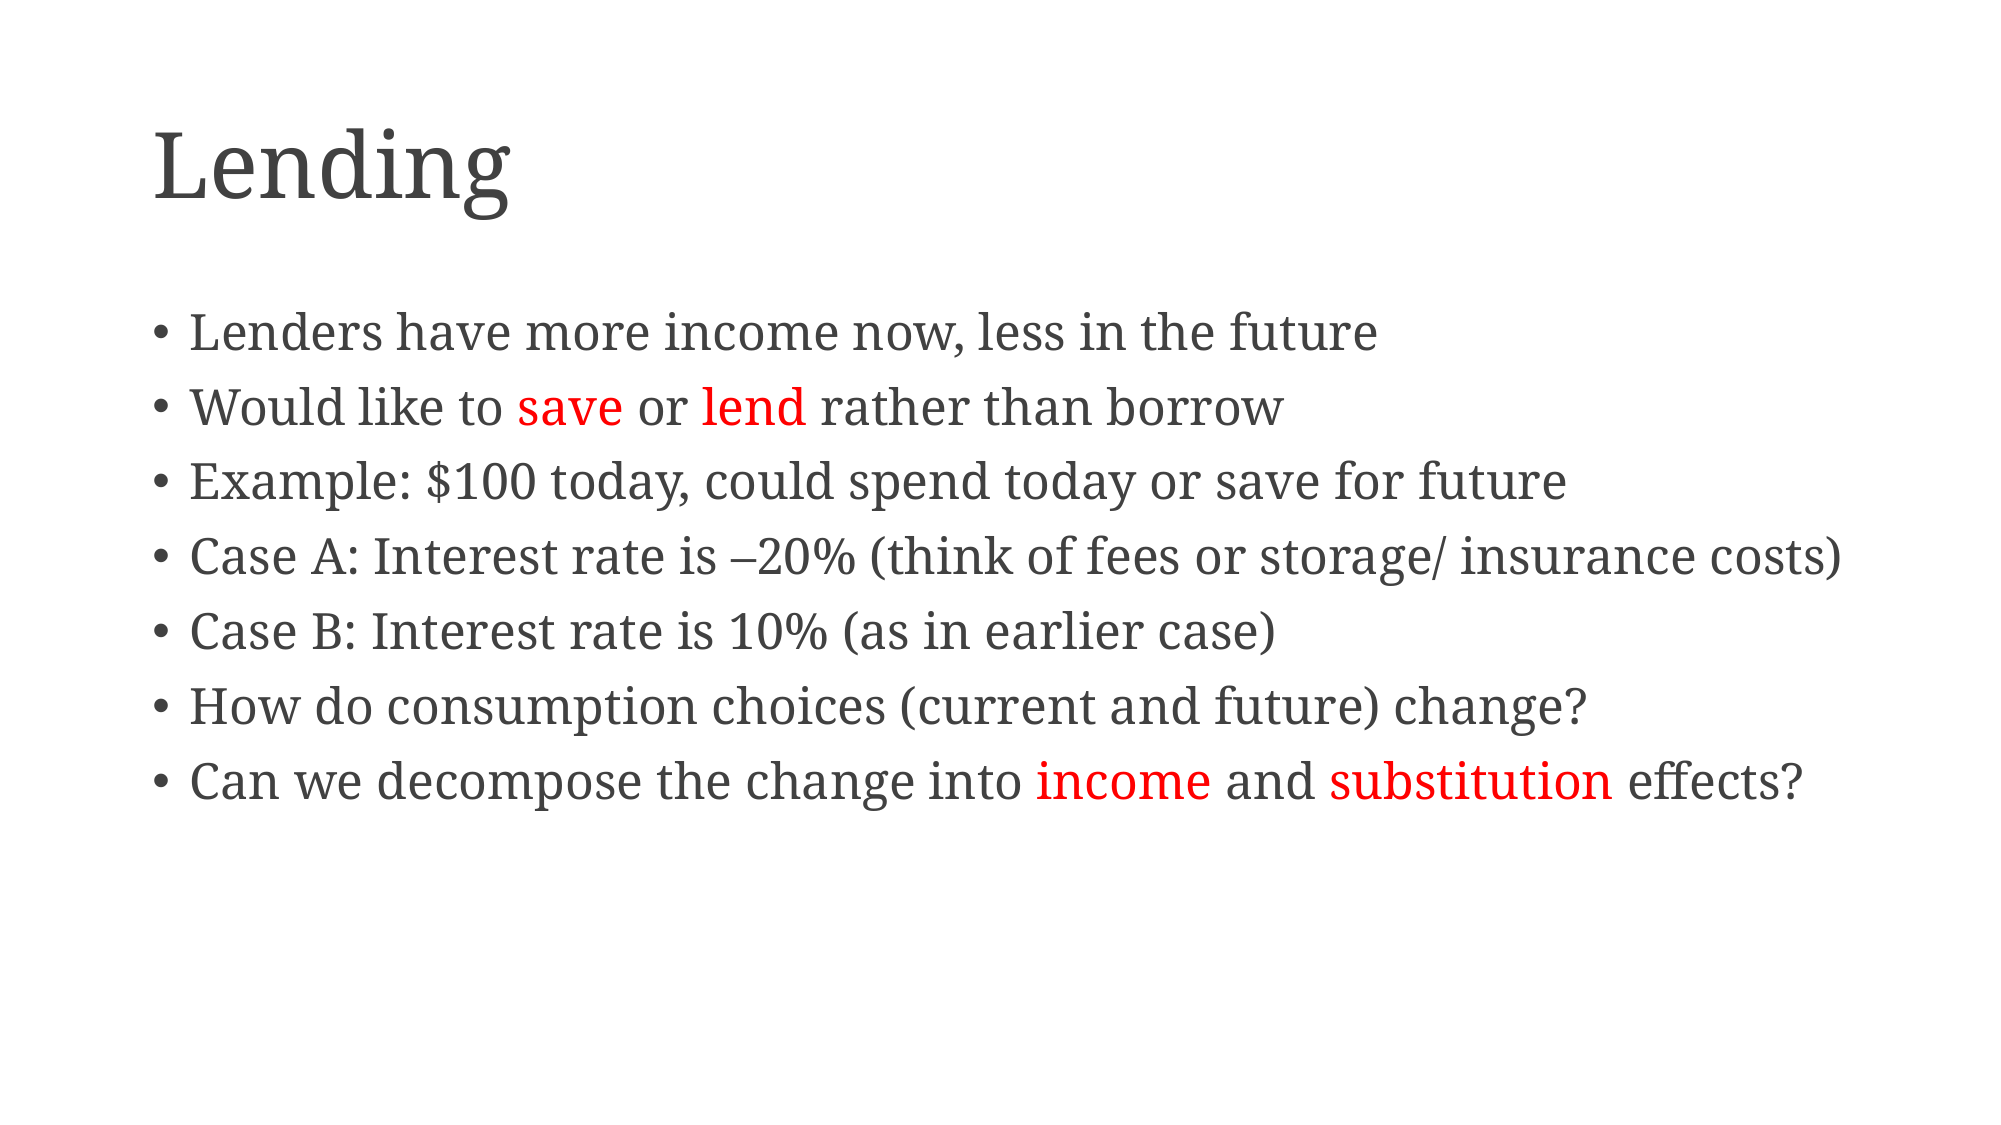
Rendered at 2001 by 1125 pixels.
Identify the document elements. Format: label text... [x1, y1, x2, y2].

list Lenders have more income now, less in the future Would like to save or lend rather than borrow Example: $100 today, could spend today or save for future Case A: Interest rate is –20% (think of fees or storage/ insurance costs) Case B: Interest rate is 10% (as in earlier case) How do consumption choices (current and future) change? Can we decompose the change into income and substitution effects? [137, 299, 1863, 1014]
title Lending [137, 59, 1863, 278]
